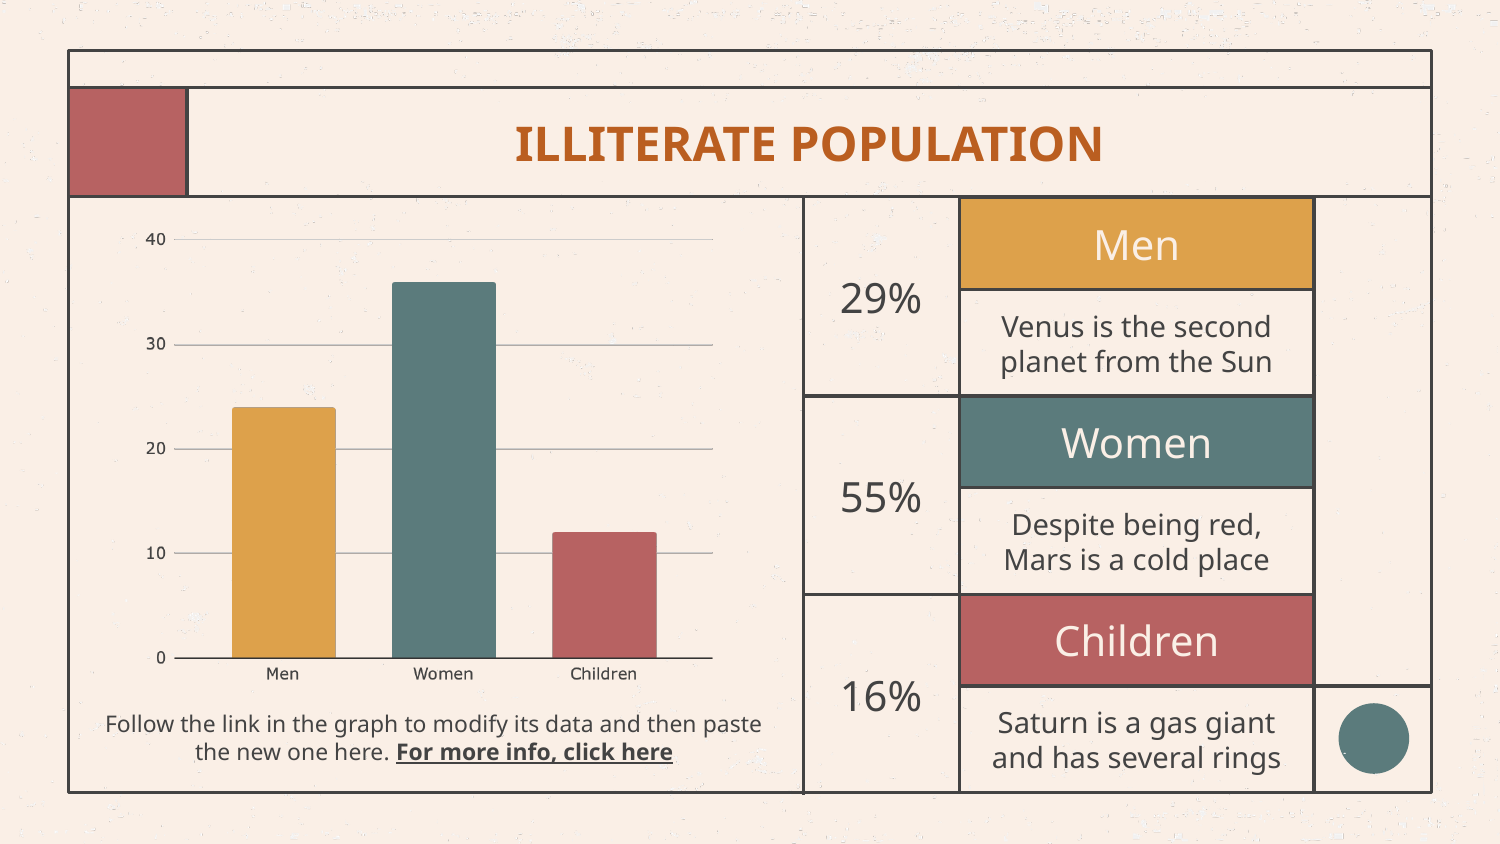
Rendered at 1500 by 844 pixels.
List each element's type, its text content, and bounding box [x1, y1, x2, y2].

text_box Saturn is a gas giant and has several rings [959, 686, 1315, 793]
text_box Despite being red, Mars is a cold place [959, 487, 1315, 594]
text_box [188, 87, 1432, 198]
picture [0, 0, 1500, 844]
text_box Follow the link in the graph to modify its data and then paste the new one here. For more info, click here [77, 703, 791, 776]
text_box Children [959, 594, 1315, 686]
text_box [67, 87, 186, 198]
text_box 29% [807, 250, 960, 343]
text_box 55% [807, 450, 960, 542]
text_box Women [959, 395, 1315, 487]
text_box Men [959, 205, 1315, 289]
text_box 16% [807, 649, 960, 741]
text_box Venus is the second planet from the Sun [959, 289, 1315, 395]
